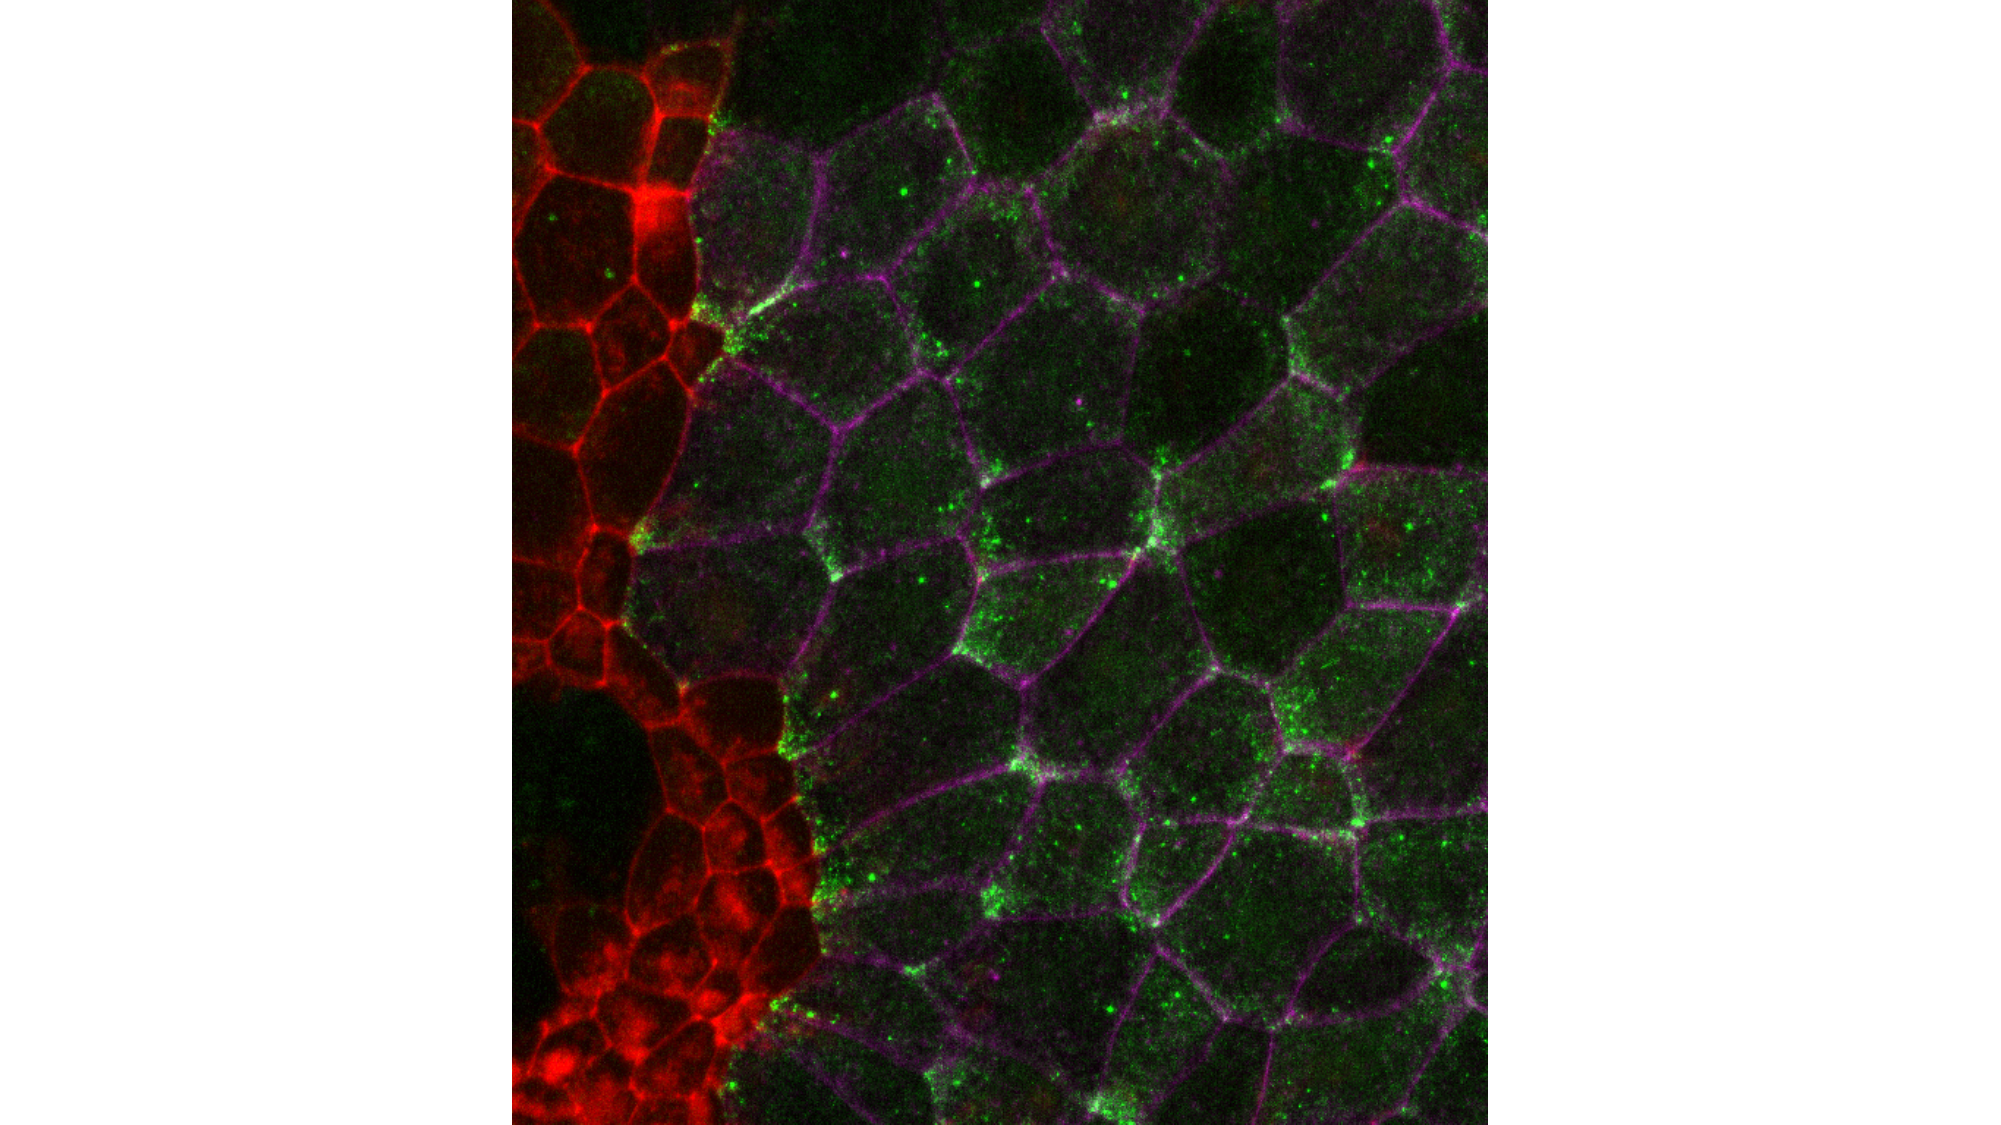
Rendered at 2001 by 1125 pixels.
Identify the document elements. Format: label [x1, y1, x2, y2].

picture [511, 0, 1489, 1125]
